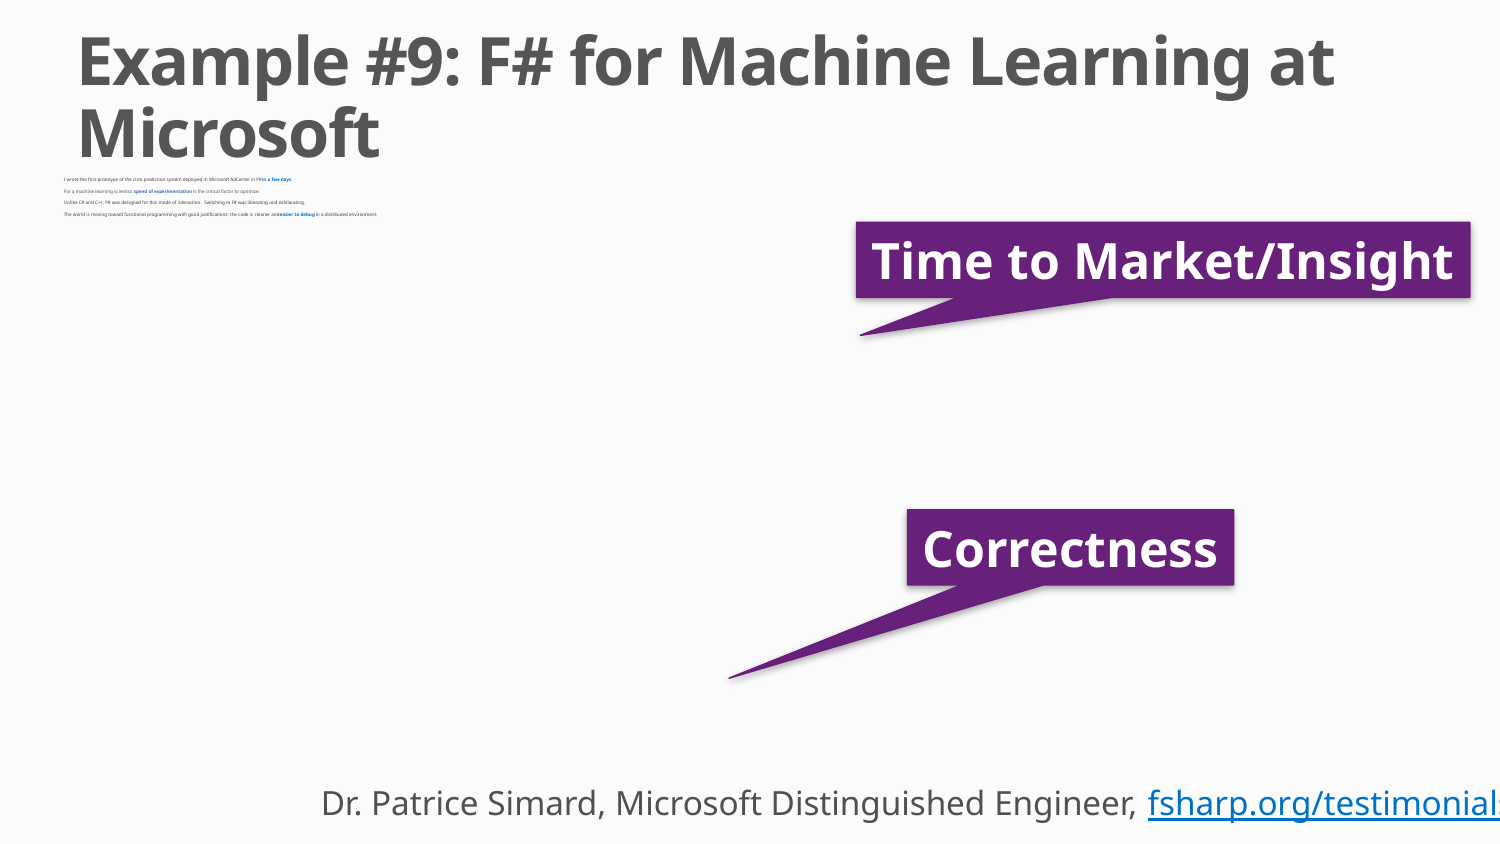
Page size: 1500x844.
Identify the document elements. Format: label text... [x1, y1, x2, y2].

list I wrote the first prototype of the click prediction system deployed in Microsoft AdCenter in F# in a few days. For a machine learning scientist, speed of experimentation is the critical factor to optimize. Unlike C# and C++, F# was designed for this mode of interaction. Switching to F# was liberating and exhilarating. The world is moving toward functional programming with good justifications: the code is cleaner and easier to debug in a distributed environment. [63, 178, 1436, 219]
text_box Correctness [728, 509, 1235, 679]
text_box Time to Market/Insight [855, 221, 1471, 337]
text_box Dr. Patrice Simard, Microsoft Distinguished Engineer, fsharp.org/testimonials [249, 776, 1500, 835]
title Example #9: F# for Machine Learning at Microsoft [76, 28, 1424, 101]
